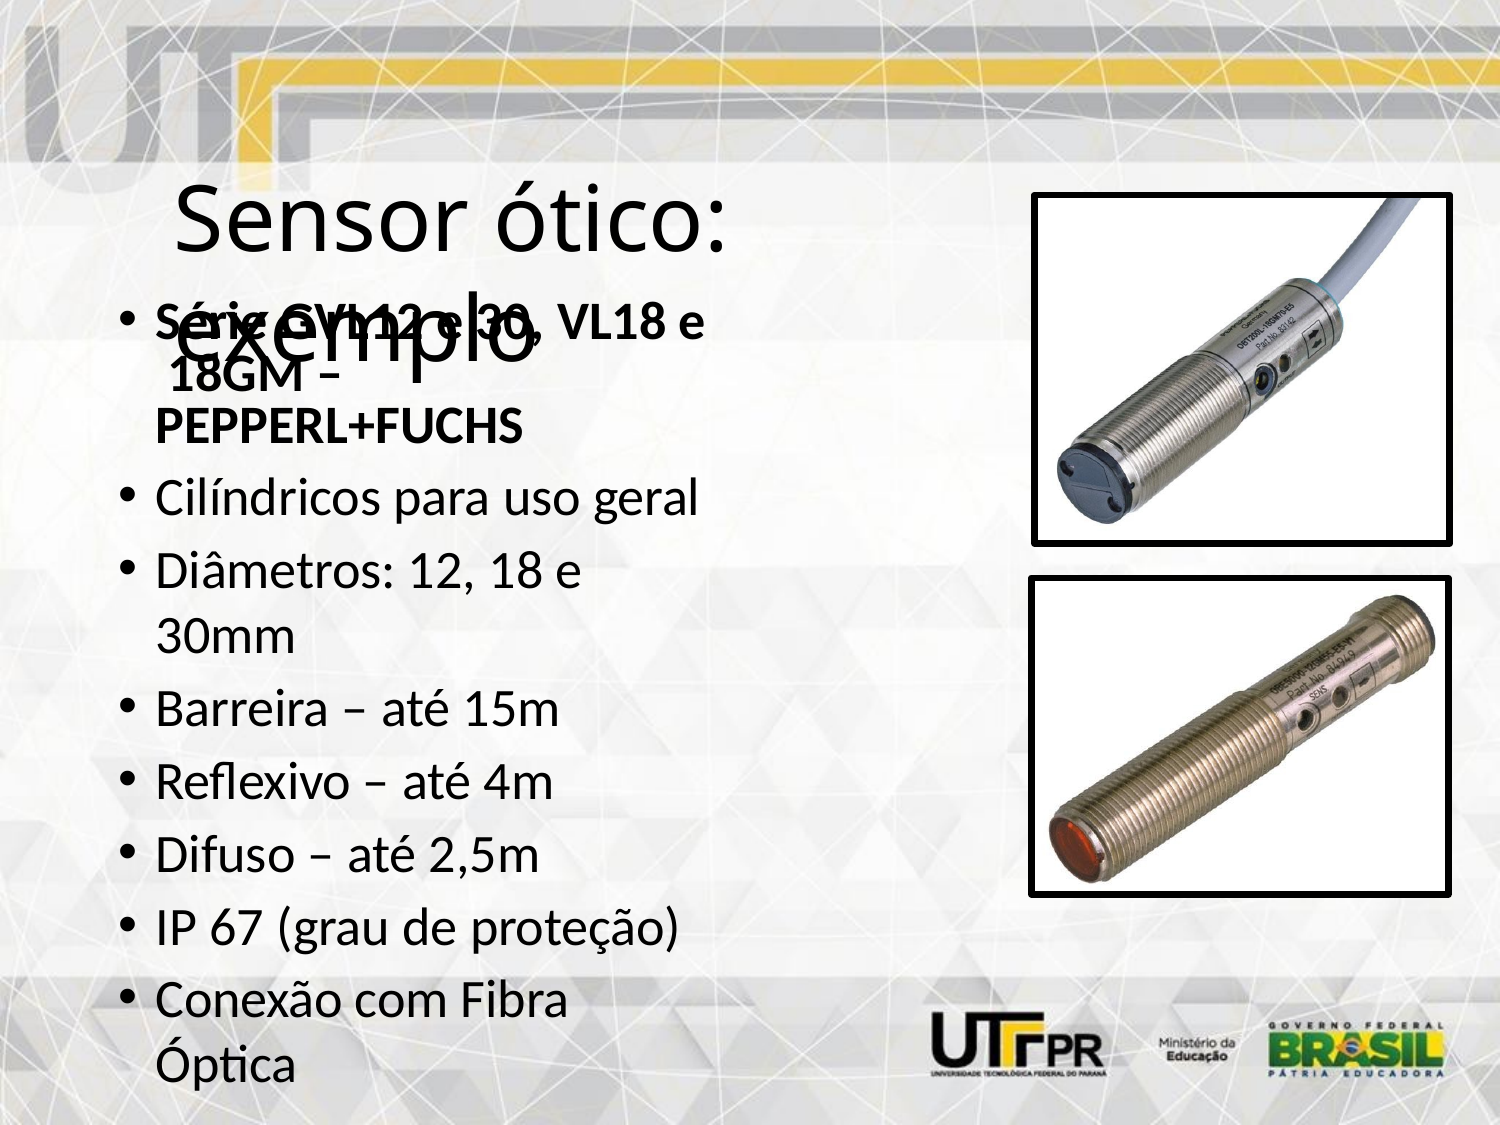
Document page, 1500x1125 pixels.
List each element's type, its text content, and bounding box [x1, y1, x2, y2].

text_box Série GVL12 e 30, VL18 e 18GM – PEPPERL+FUCHS Cilíndricos para uso geral Diâmetros: 12, 18 e 30mm Barreira – até 15m Reflexivo – até 4m Difuso – até 2,5m IP 67 (grau de proteção) Conexão com Fibra Óptica [115, 282, 740, 1094]
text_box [1030, 191, 1454, 548]
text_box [1027, 574, 1452, 899]
picture [0, 0, 1500, 1125]
title Sensor ótico: exemplo [171, 157, 989, 381]
